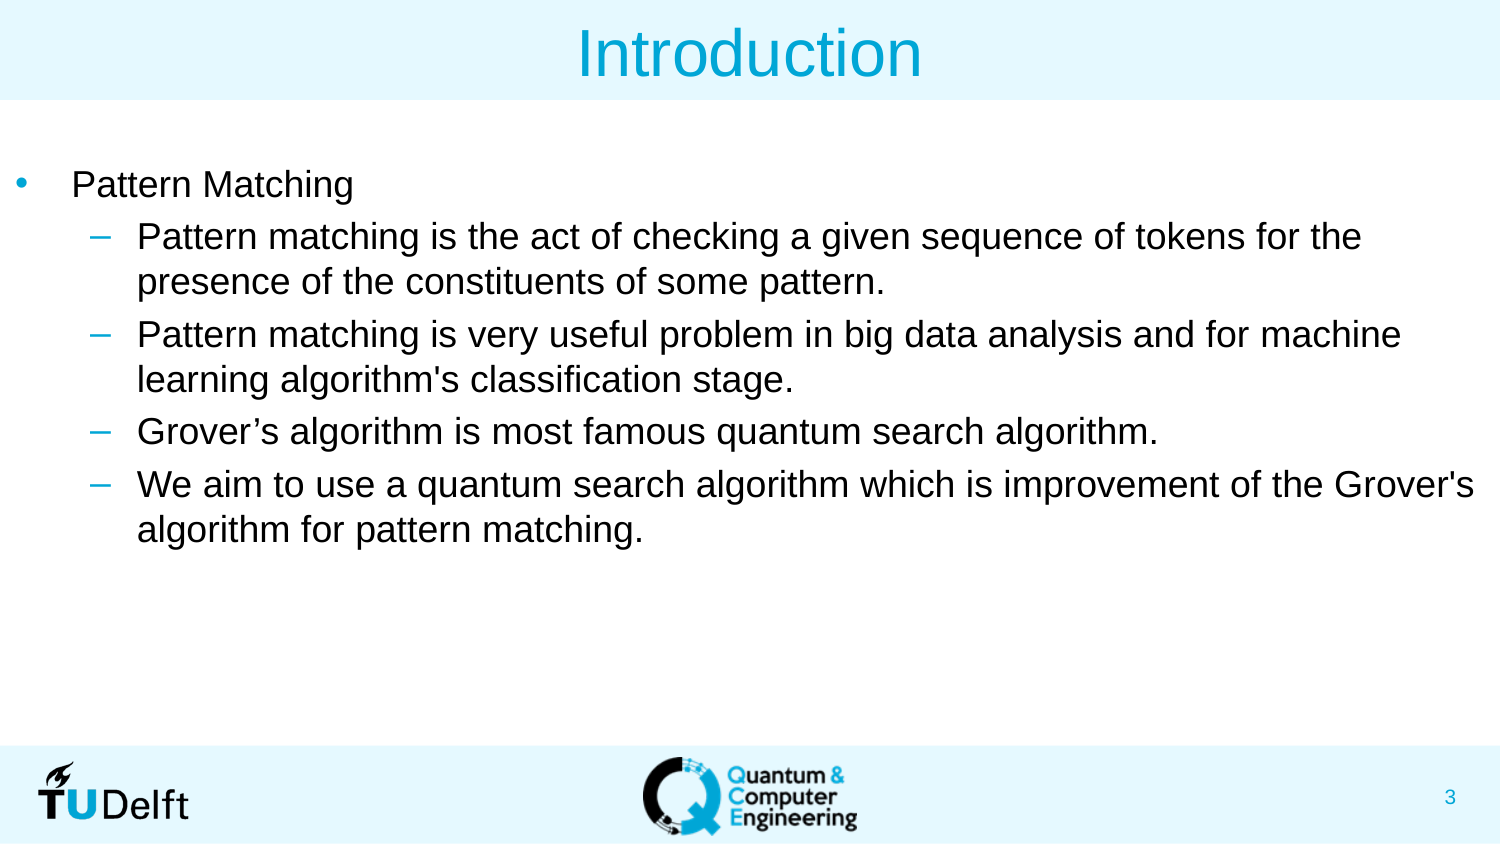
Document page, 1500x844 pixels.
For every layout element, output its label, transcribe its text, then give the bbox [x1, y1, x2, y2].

list Pattern Matching Pattern matching is the act of checking a given sequence of tokens for the presence of the constituents of some pattern. Pattern matching is very useful problem in big data analysis and for machine learning algorithm's classification stage. Grover’s algorithm is most famous quantum search algorithm. We aim to use a quantum search algorithm which is improvement of the Grover's algorithm for pattern matching. [0, 99, 1500, 746]
picture [643, 757, 857, 836]
title Introduction [0, 0, 1500, 99]
picture [24, 757, 202, 833]
